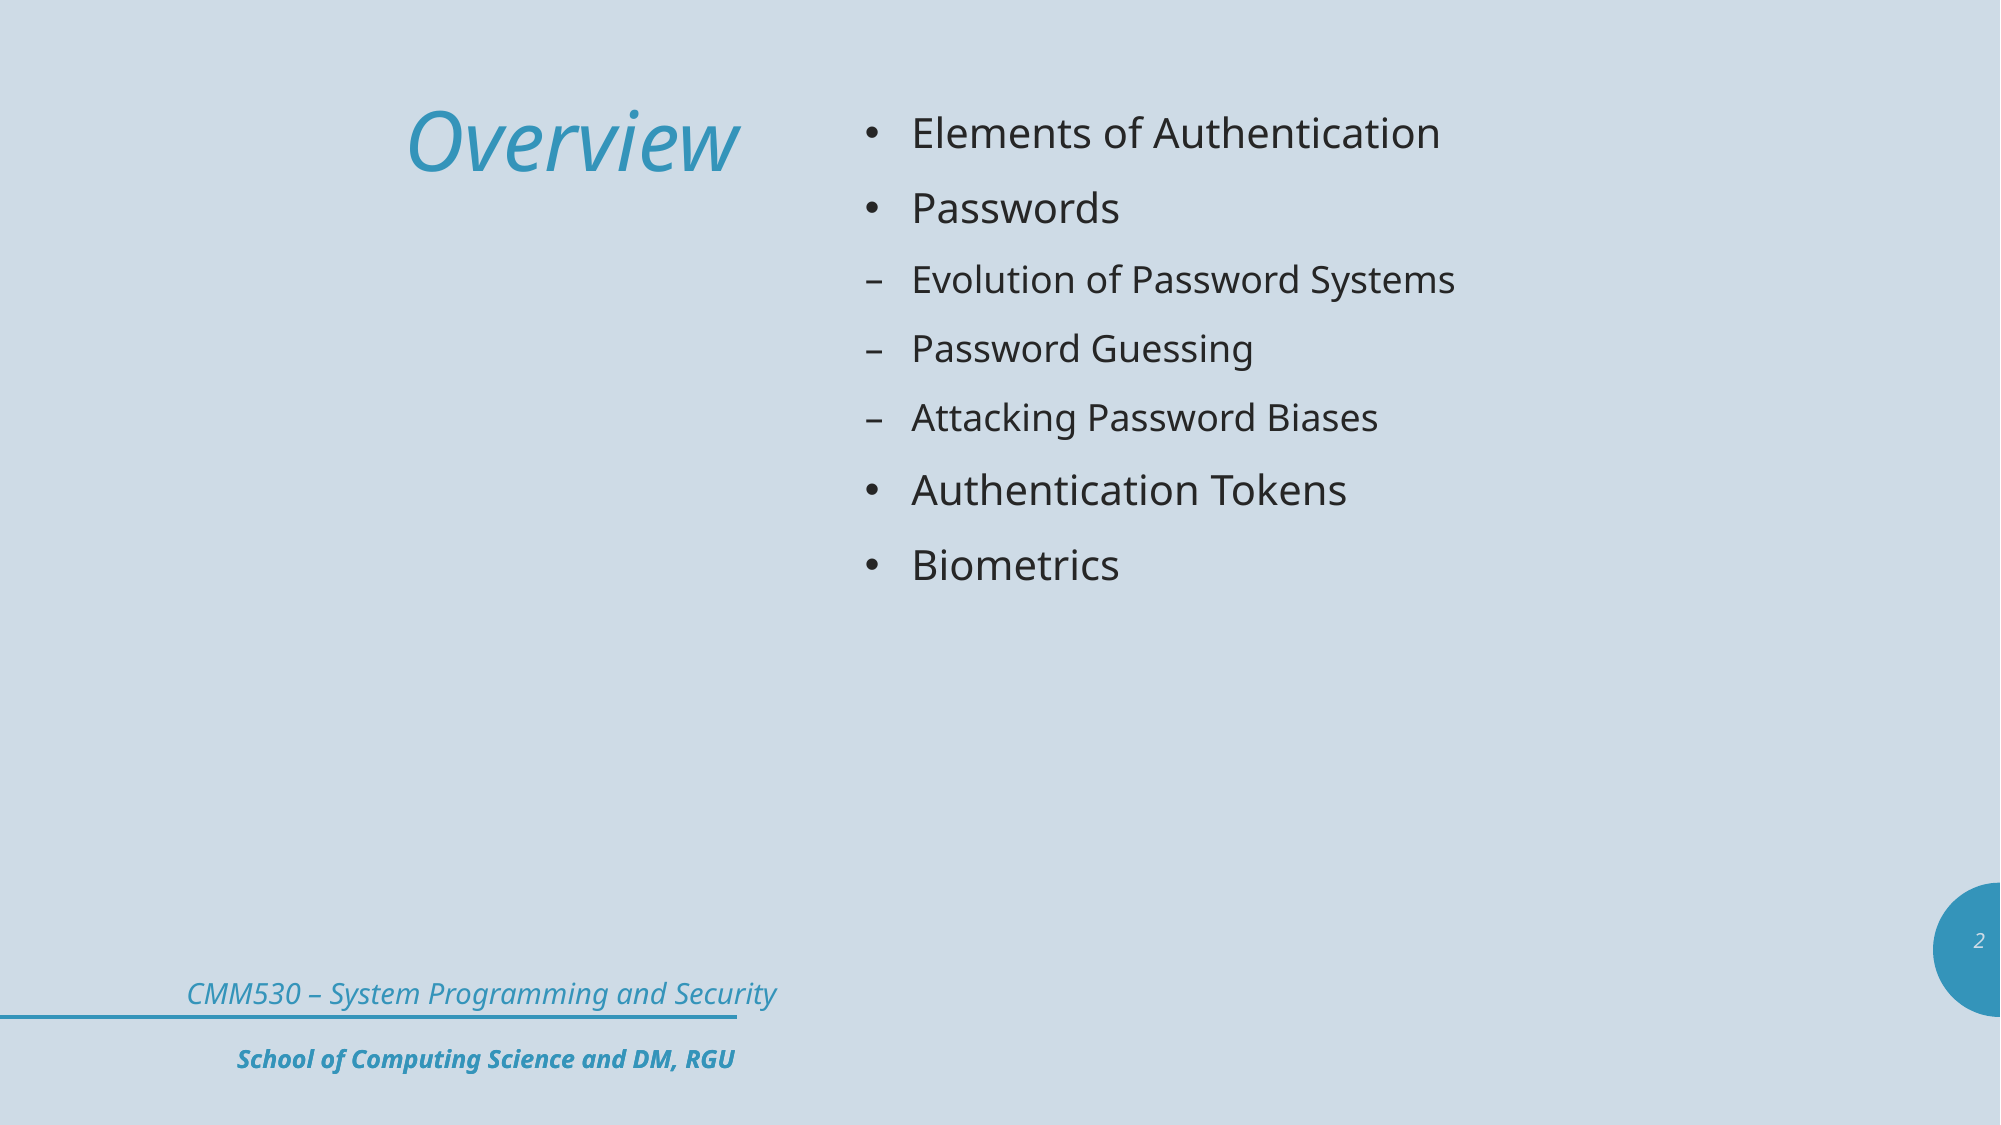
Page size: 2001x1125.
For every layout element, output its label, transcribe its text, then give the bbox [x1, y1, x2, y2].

title Overview [125, 91, 754, 905]
text_box School of Computing Science and DM, RGU [125, 1035, 751, 1096]
list Elements of Authentication Passwords Evolution of Password Systems Password Guessing Attacking Password Biases Authentication Tokens Biometrics [849, 93, 1875, 1022]
slide_number 2 [1933, 904, 2000, 980]
